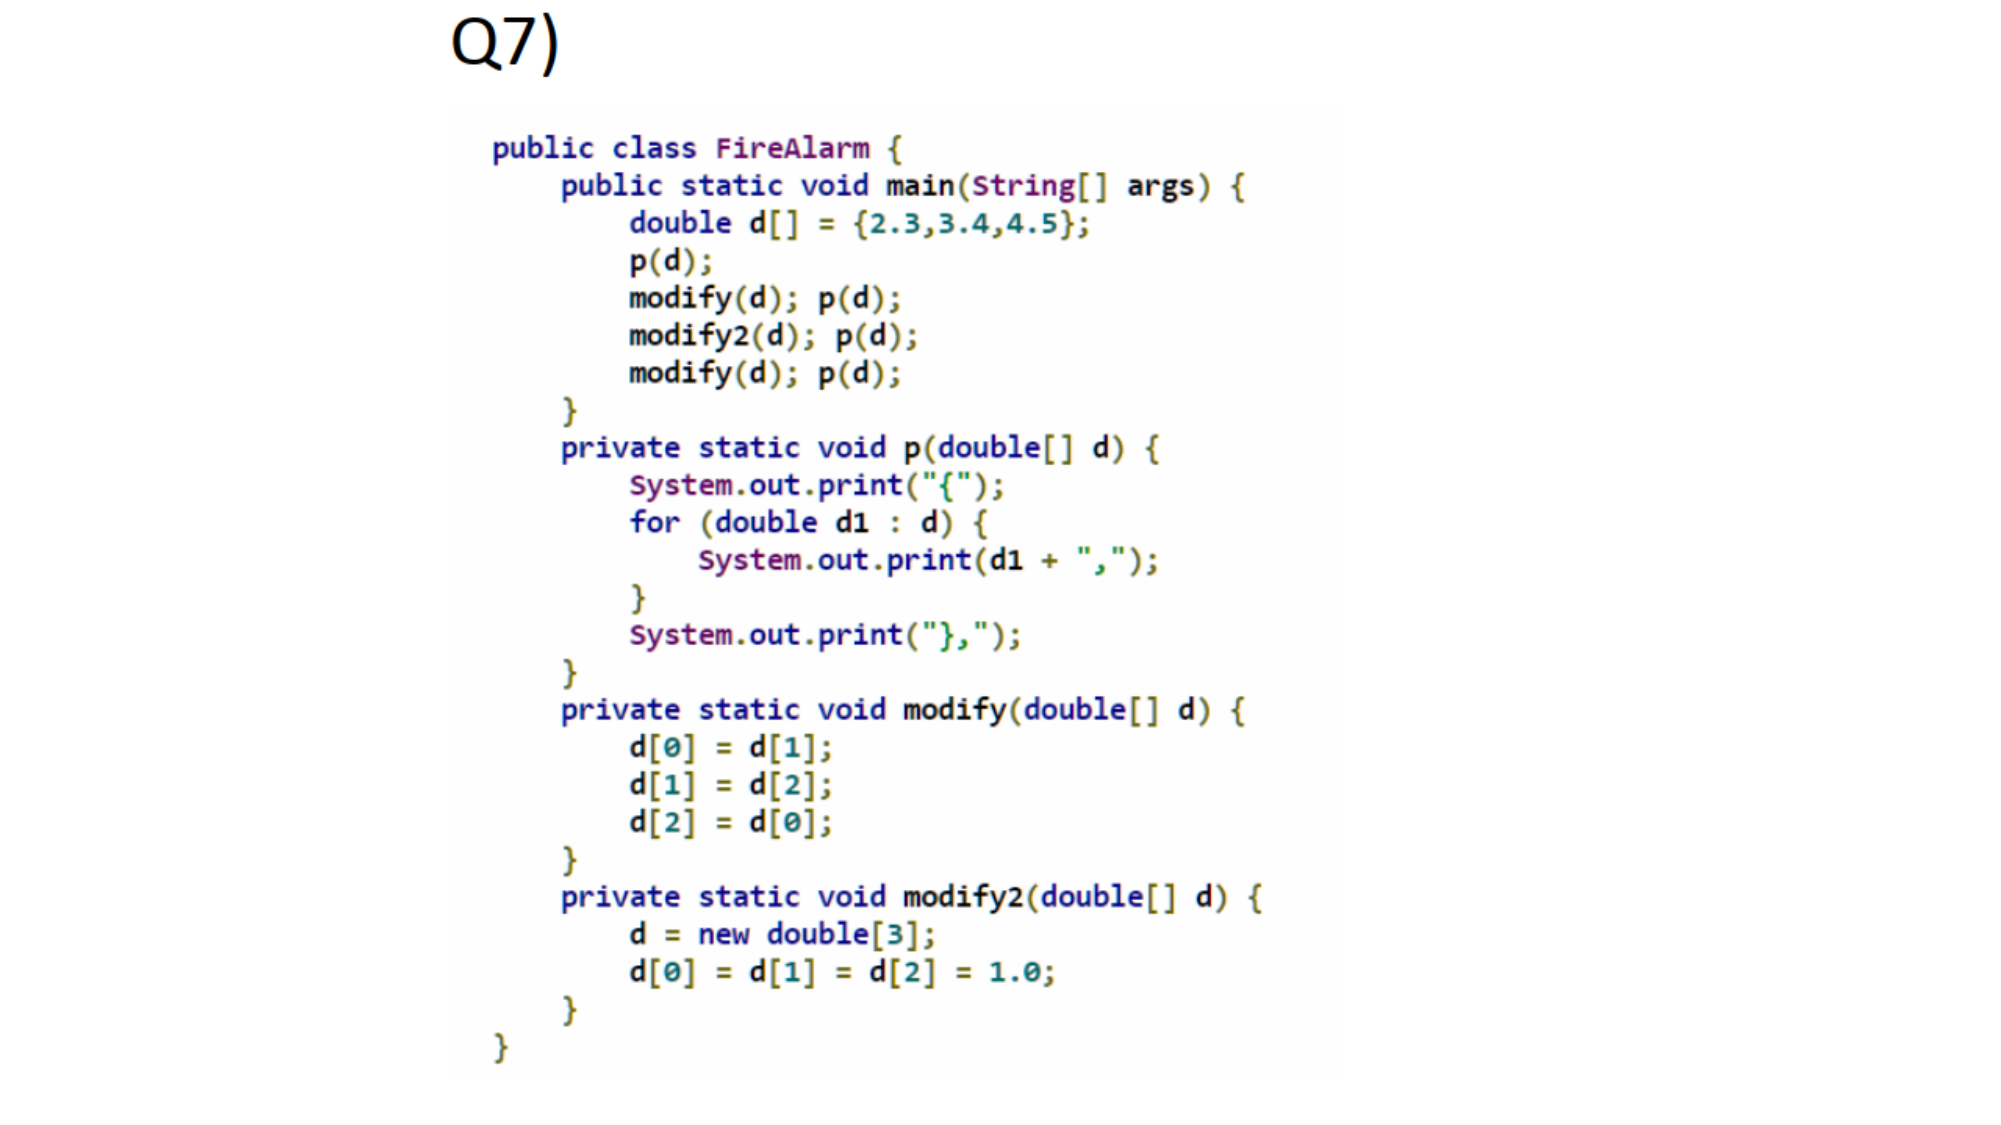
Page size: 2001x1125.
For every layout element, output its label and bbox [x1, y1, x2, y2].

picture [406, 0, 1338, 1083]
